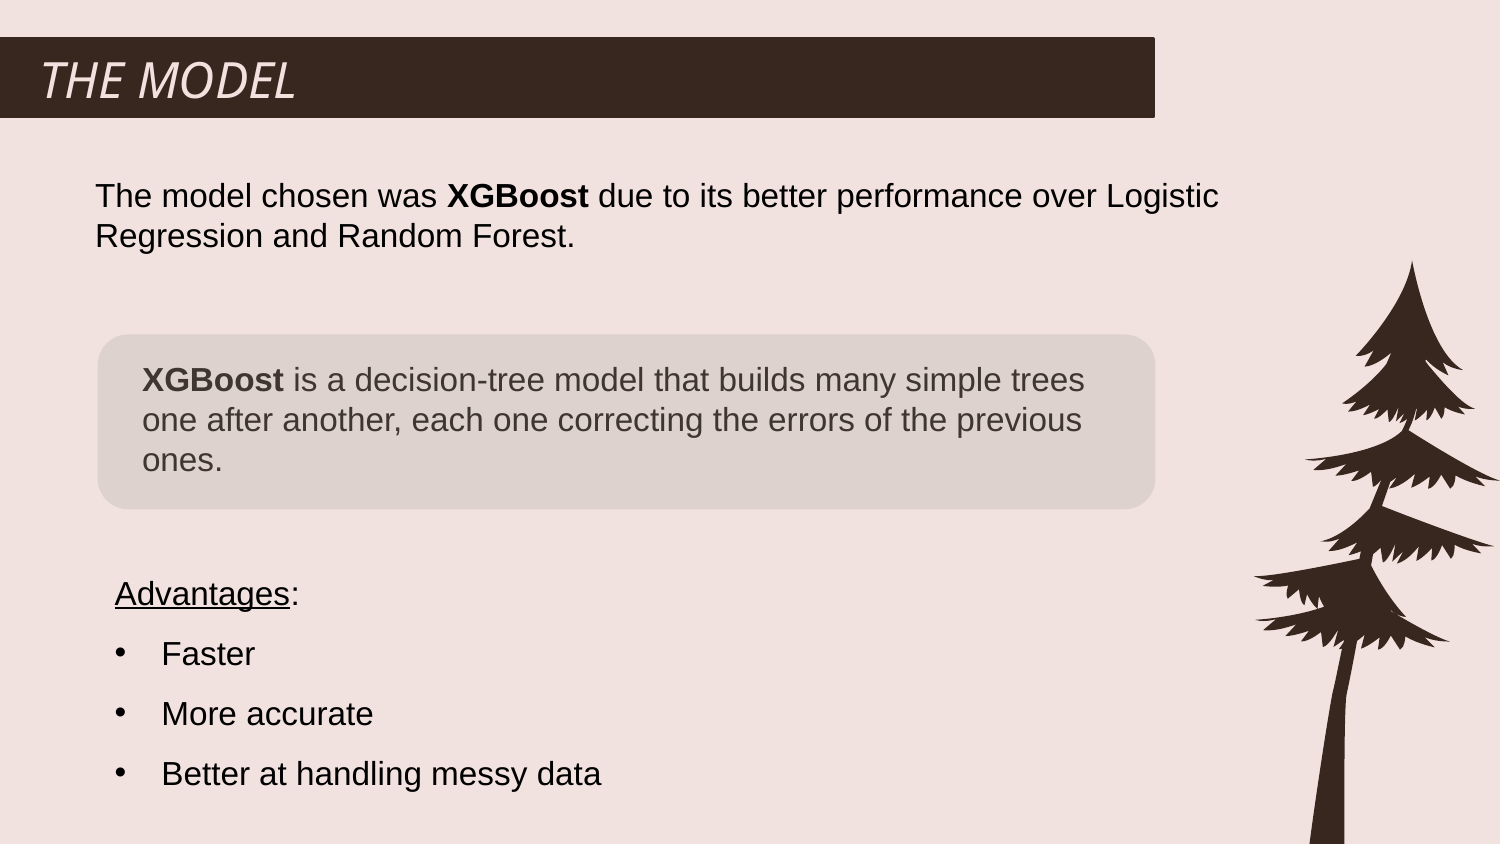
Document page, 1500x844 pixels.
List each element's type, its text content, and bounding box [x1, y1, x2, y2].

text_box The model chosen was XGBoost due to its better performance over Logistic Regression and Random Forest. [80, 166, 1250, 342]
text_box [99, 336, 1154, 508]
text_box [1253, 260, 1500, 844]
text_box Advantages: Faster More accurate Better at handling messy data [99, 544, 855, 800]
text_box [0, 38, 1154, 117]
